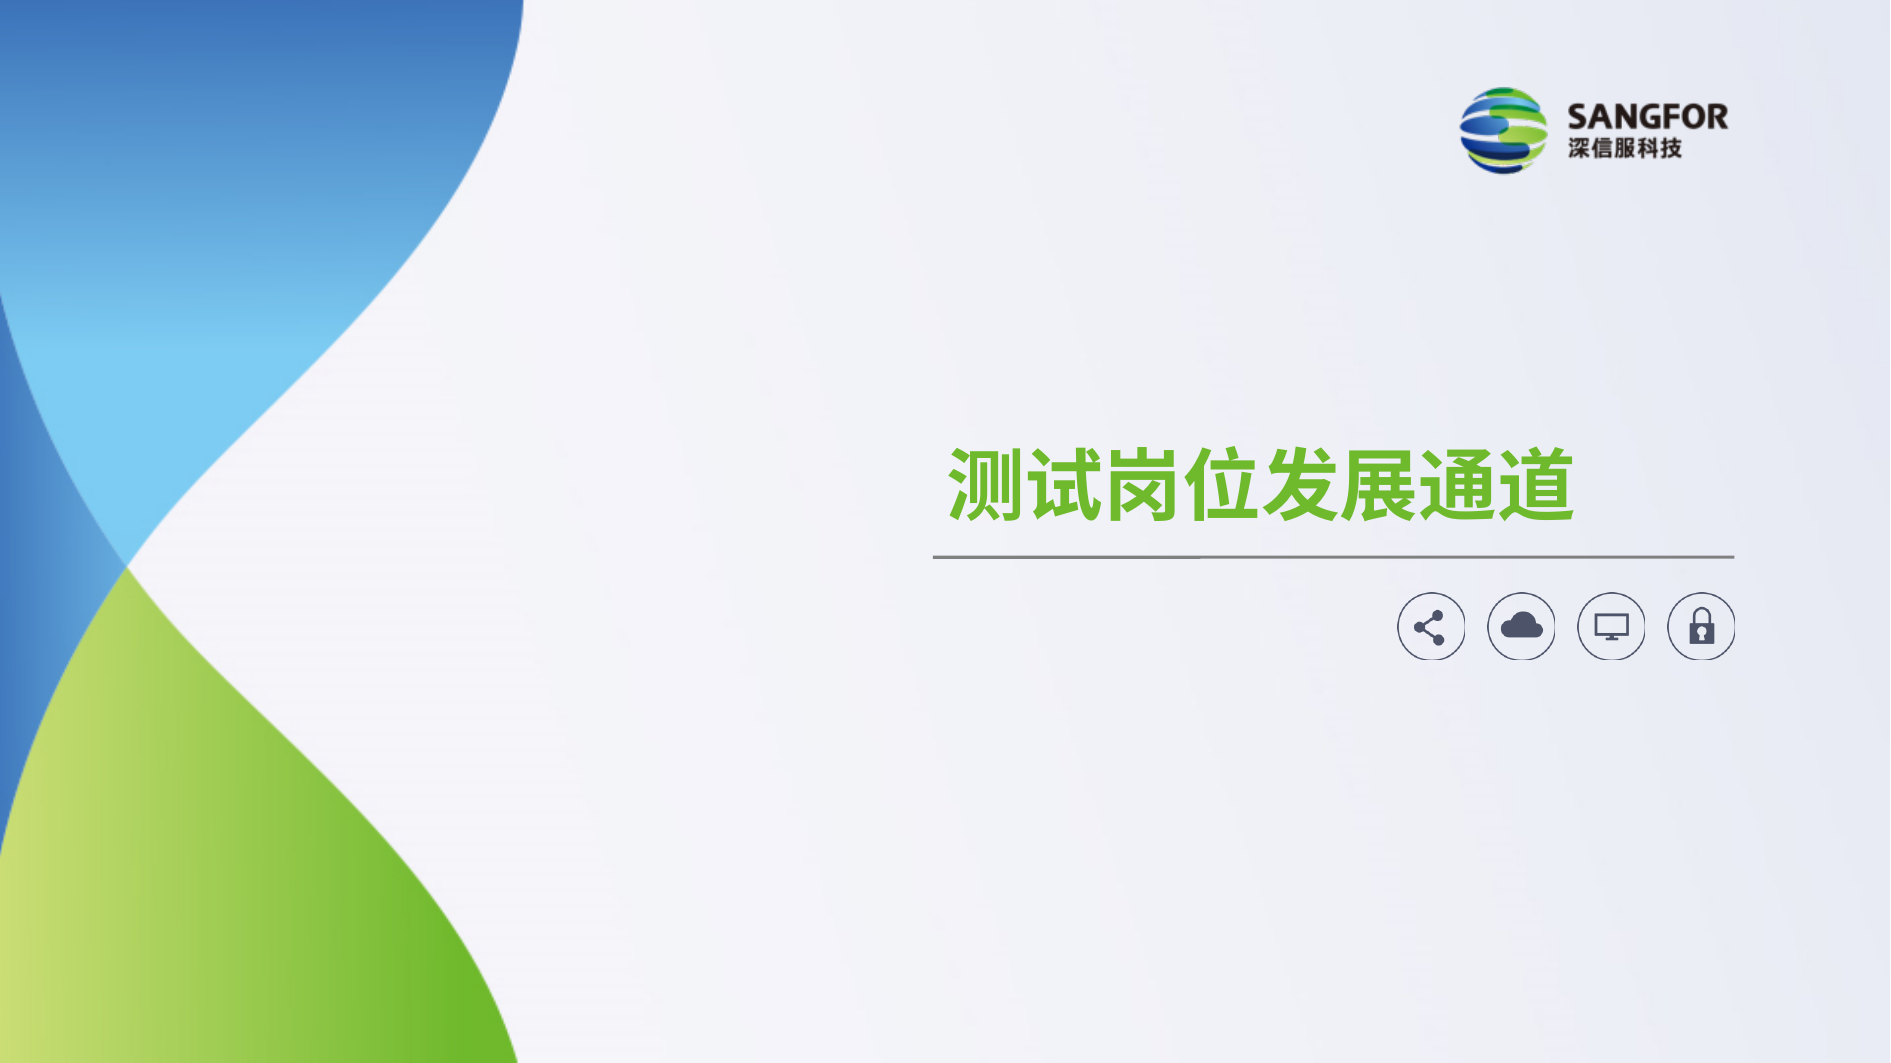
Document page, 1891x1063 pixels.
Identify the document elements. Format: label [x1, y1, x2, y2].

text_box [1397, 592, 1735, 660]
picture [0, 0, 1891, 1063]
